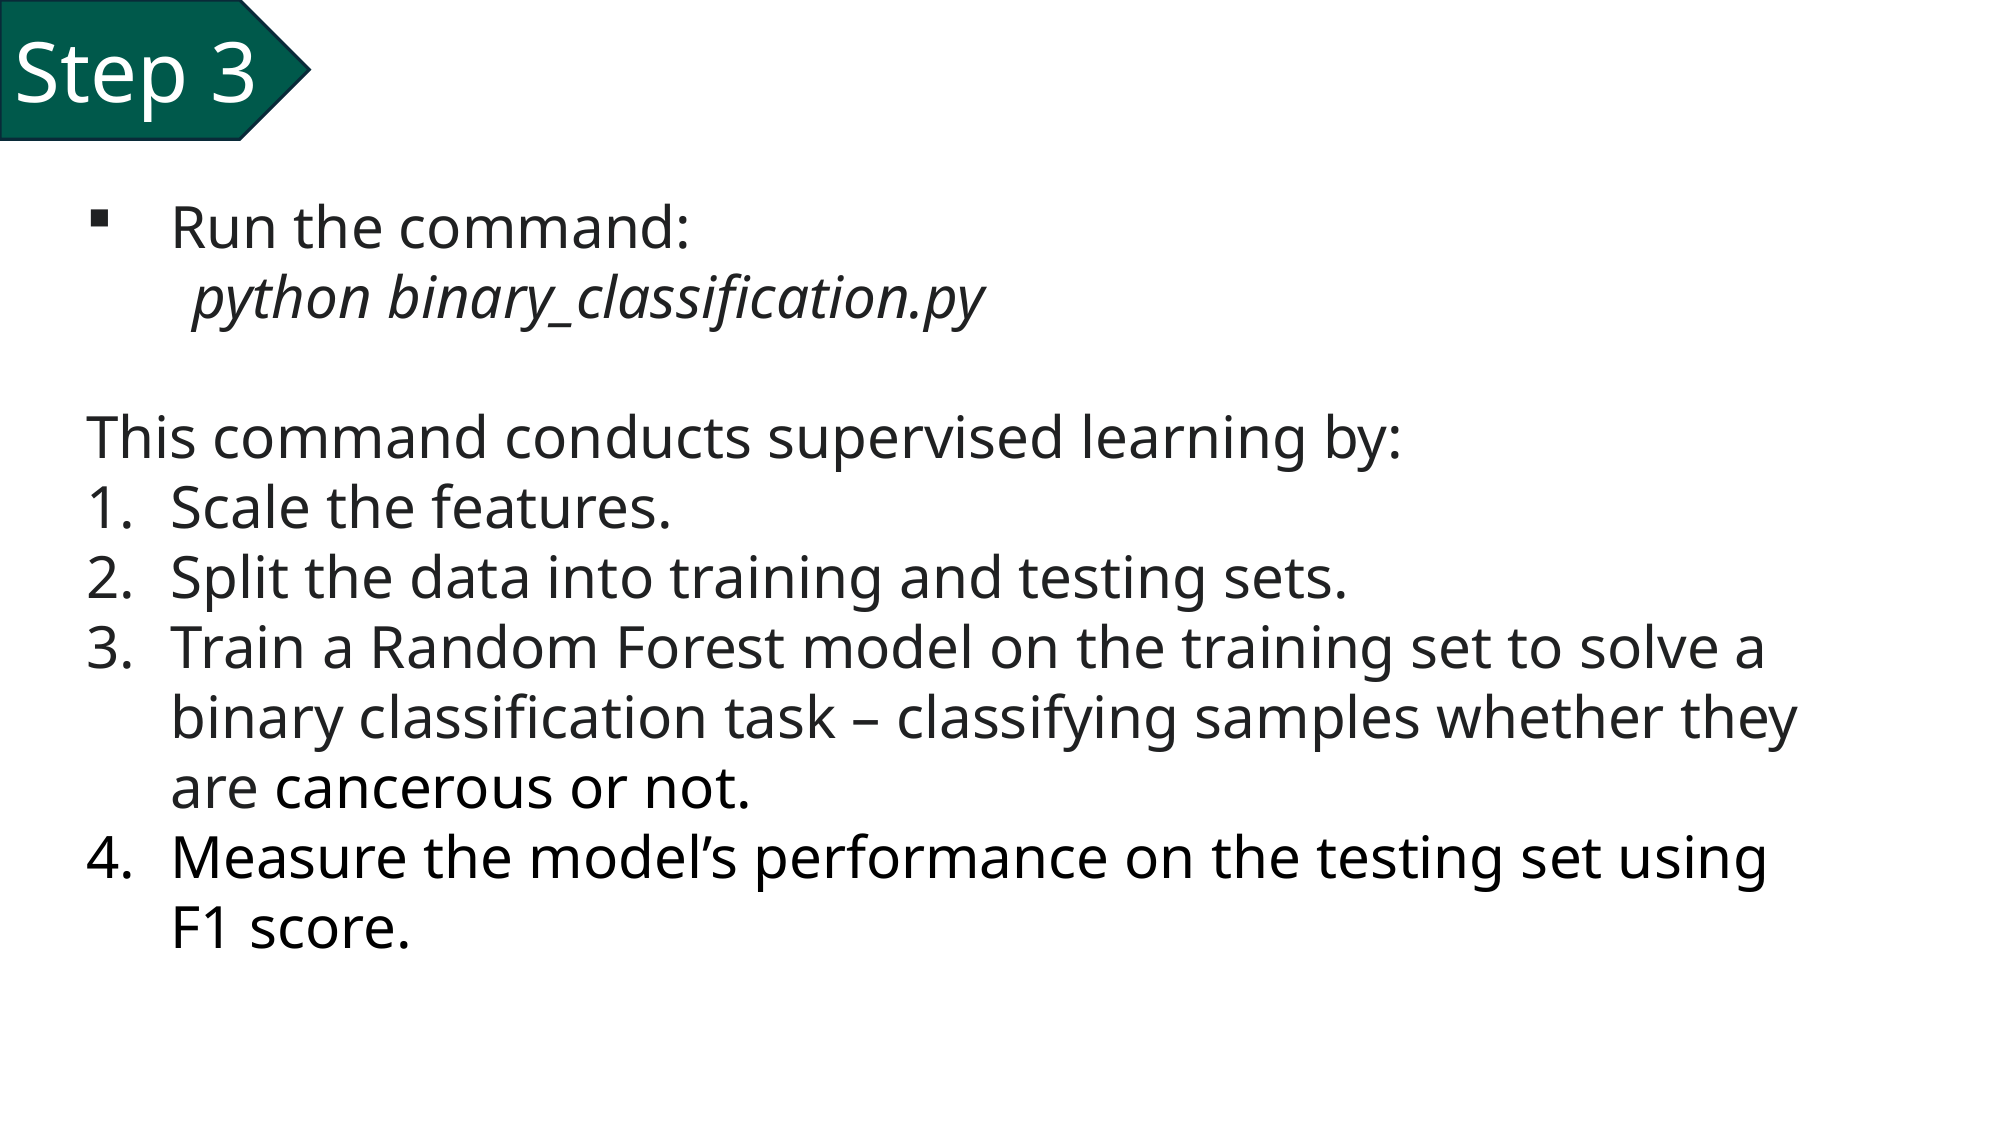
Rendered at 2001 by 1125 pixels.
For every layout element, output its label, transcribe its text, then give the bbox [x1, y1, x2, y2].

text_box Run the command: python binary_classification.py This command conducts supervised learning by: Scale the features. Split the data into training and testing sets. Train a Random Forest model on the training set to solve a binary classification task – classifying samples whether they are cancerous or not. Measure the model’s performance on the testing set using F1 score. [71, 183, 1862, 968]
text_box Step 3 [0, 0, 312, 141]
